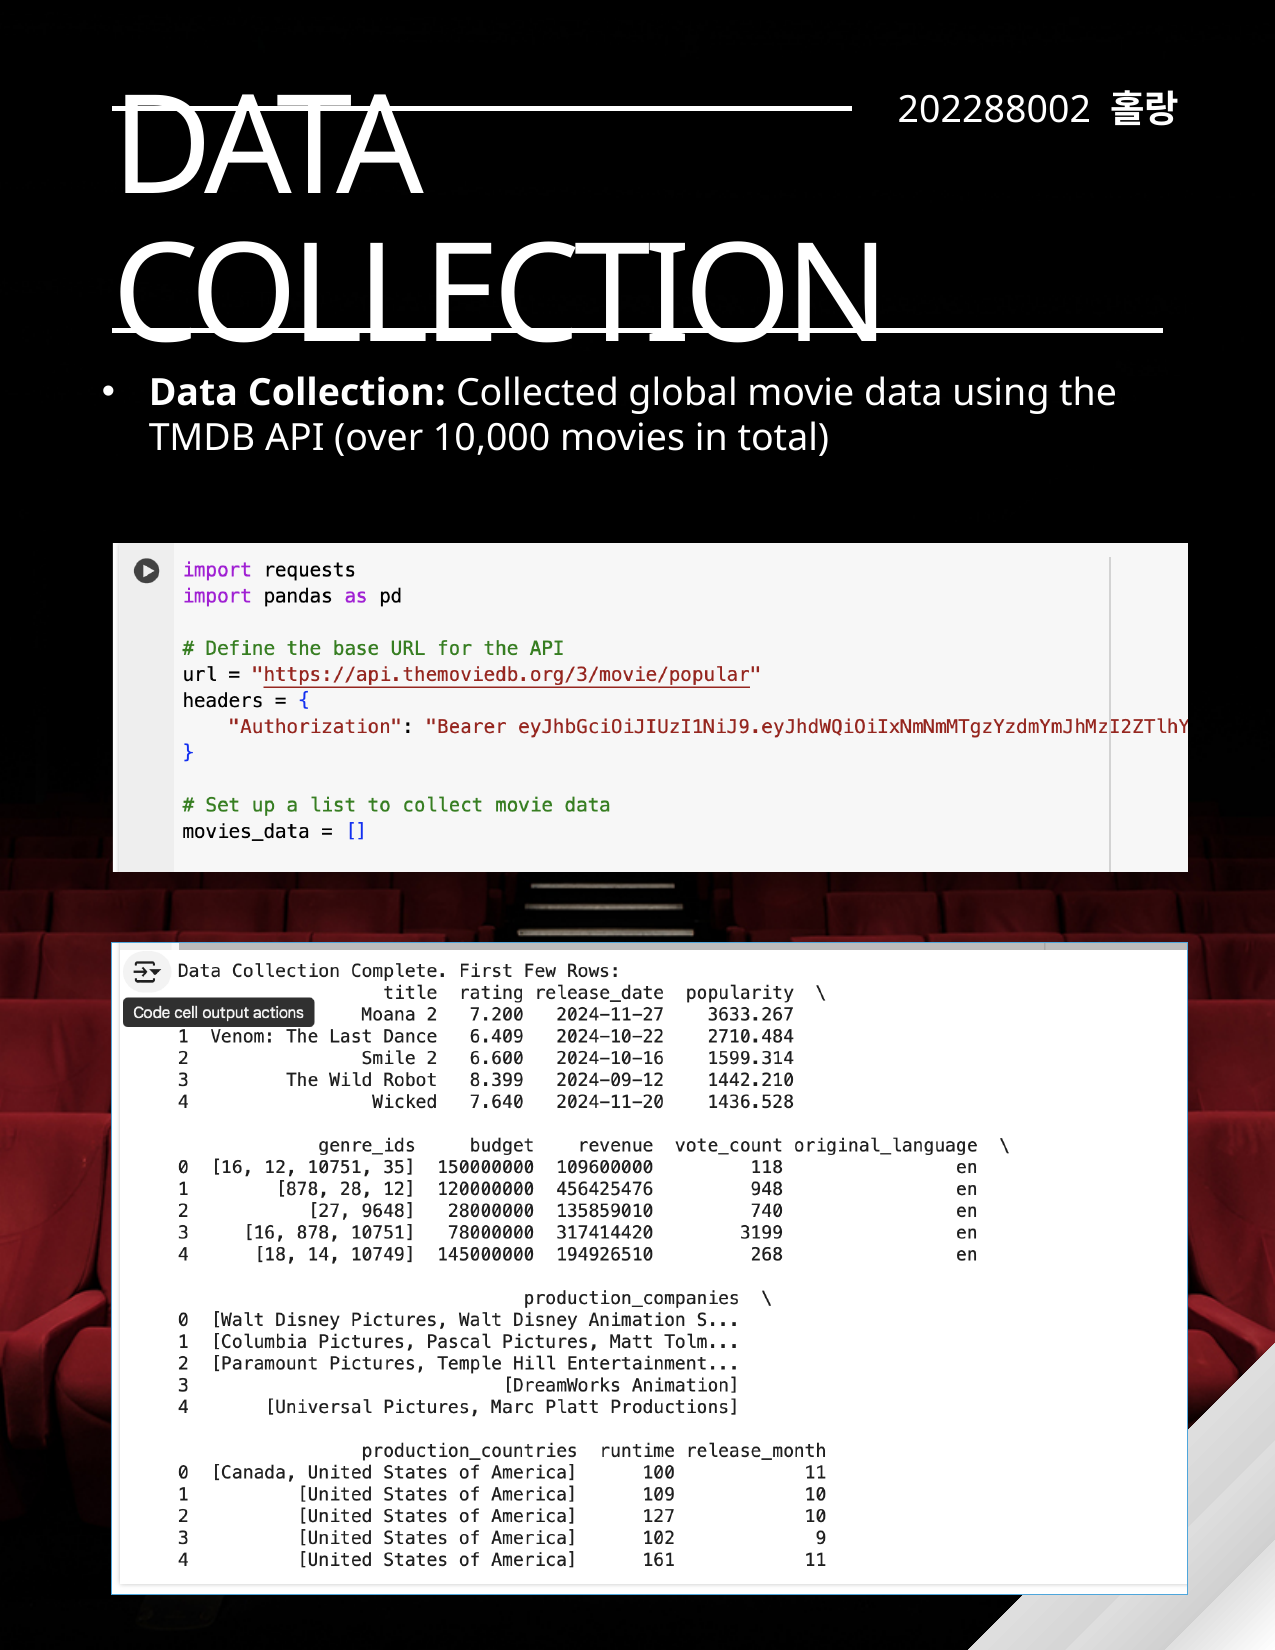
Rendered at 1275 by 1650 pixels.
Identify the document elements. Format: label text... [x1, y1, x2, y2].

list 202288002 홀랑 [112, 83, 1179, 140]
picture [0, 0, 1275, 1650]
title Data Collection [112, 158, 1179, 288]
text_box Data Collection: Collected global movie data using the TMDB API (over 10,000 movies in total) [87, 360, 1215, 466]
